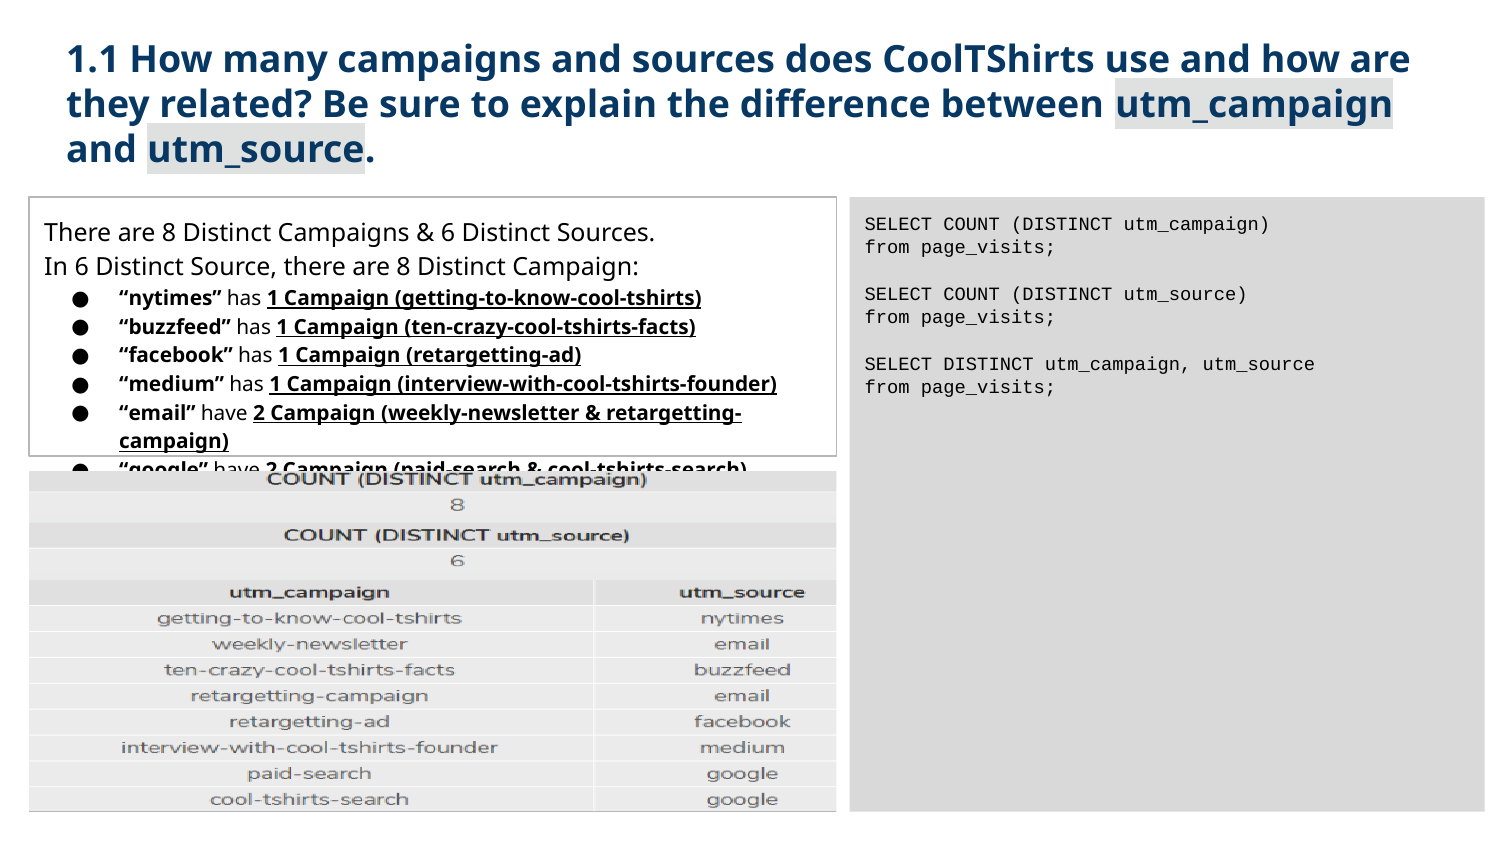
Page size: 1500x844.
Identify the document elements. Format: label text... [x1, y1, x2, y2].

text_box There are 8 Distinct Campaigns & 6 Distinct Sources. In 6 Distinct Source, there are 8 Distinct Campaign: “nytimes” has 1 Campaign (getting-to-know-cool-tshirts) “buzzfeed” has 1 Campaign (ten-crazy-cool-tshirts-facts) “facebook” has 1 Campaign (retargetting-ad) “medium” has 1 Campaign (interview-with-cool-tshirts-founder) “email” have 2 Campaign (weekly-newsletter & retargetting-campaign) “google” have 2 Campaign (paid-search & cool-tshirts-search) [29, 197, 837, 456]
text_box SELECT COUNT (DISTINCT utm_campaign) from page_visits; SELECT COUNT (DISTINCT utm_source) from page_visits; SELECT DISTINCT utm_campaign, utm_source from page_visits; [849, 197, 1485, 812]
picture [28, 470, 837, 812]
text_box 1.1 How many campaigns and sources does CoolTShirts use and how are they related? Be sure to explain the difference between utm_campaign and utm_source. [51, 48, 1449, 186]
